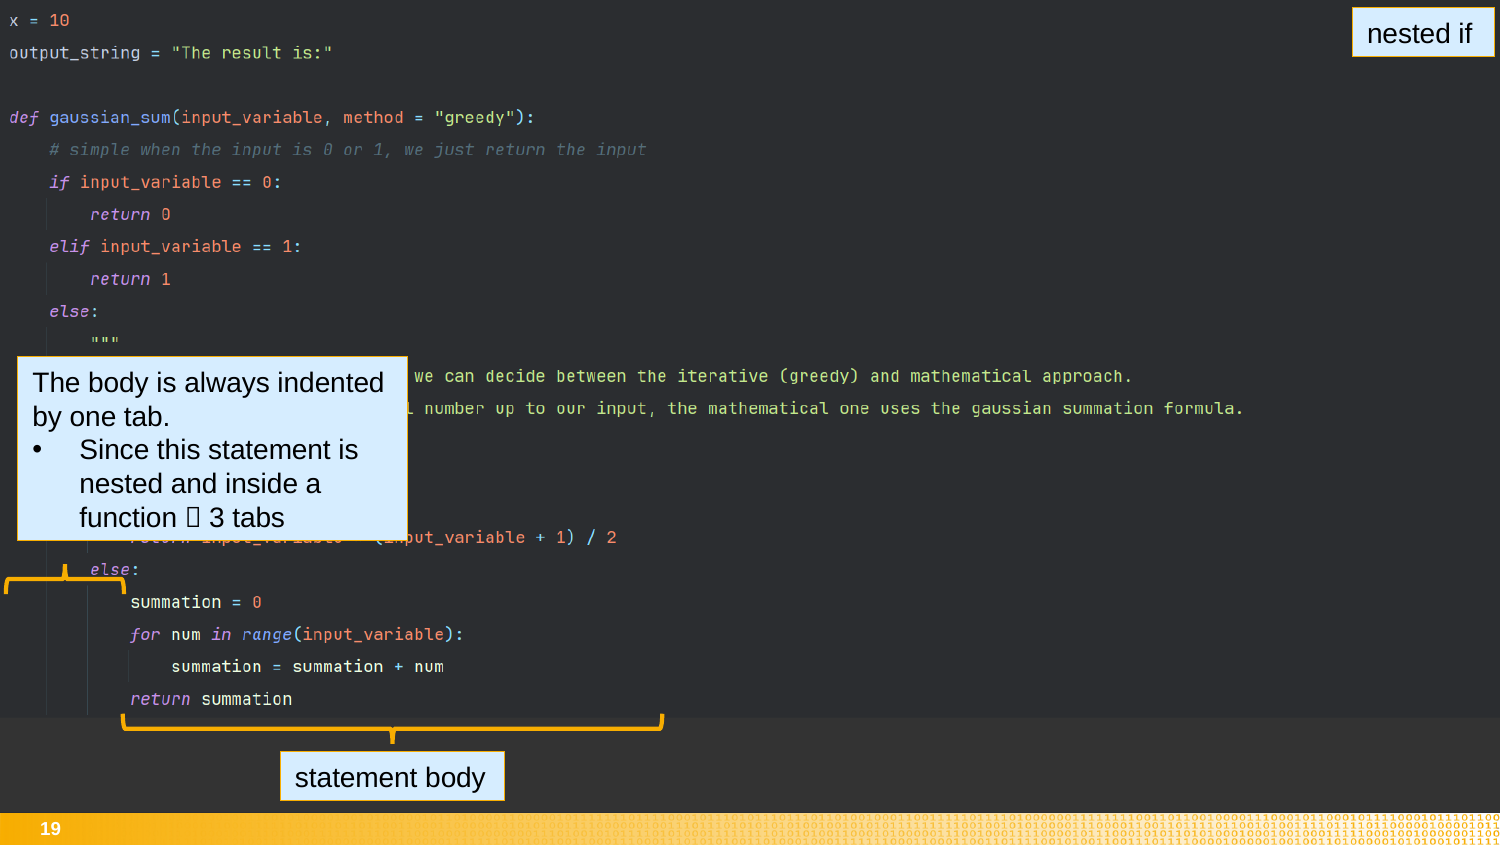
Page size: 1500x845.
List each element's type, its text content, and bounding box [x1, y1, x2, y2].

slide_number 19 [5, 816, 62, 841]
picture [0, 0, 1500, 845]
footer [103, 816, 1273, 841]
